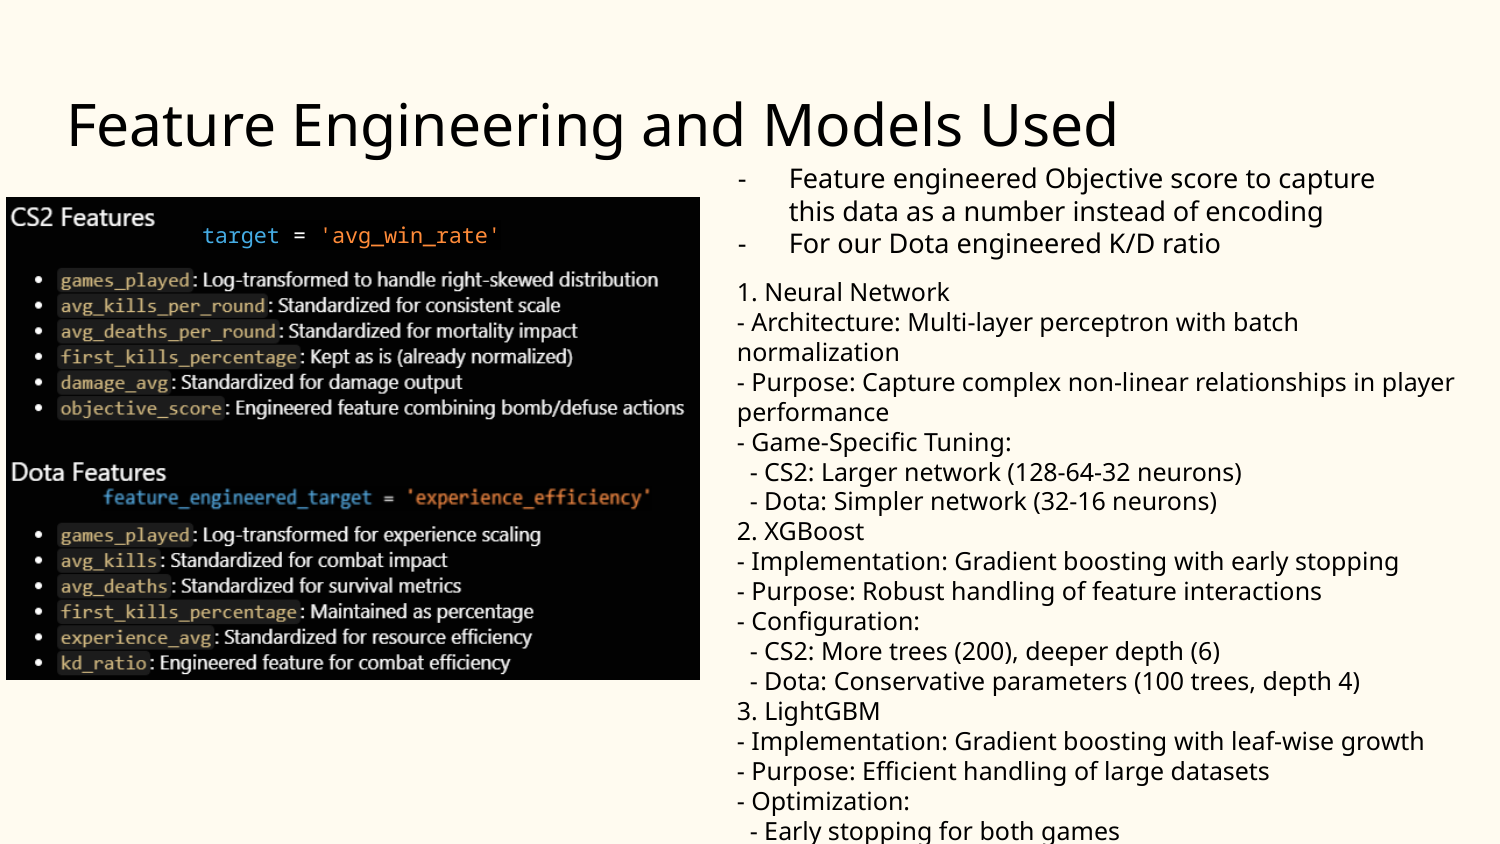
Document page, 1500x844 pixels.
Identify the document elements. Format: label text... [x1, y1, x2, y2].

picture [6, 197, 700, 681]
text_box Feature engineered Objective score to capture this data as a number instead of encoding For our Dota engineered K/D ratio [699, 146, 1407, 275]
text_box 1. Neural Network - Architecture: Multi-layer perceptron with batch normalization - Purpose: Capture complex non-linear relationships in player performance - Game-Specific Tuning: - CS2: Larger network (128-64-32 neurons) - Dota: Simpler network (32-16 neurons) 2. XGBoost - Implementation: Gradient boosting with early stopping - Purpose: Robust handling of feature interactions - Configuration: - CS2: More trees (200), deeper depth (6) - Dota: Conservative parameters (100 trees, depth 4) 3. LightGBM - Implementation: Gradient boosting with leaf-wise growth - Purpose: Efficient handling of large datasets - Optimization: - Early stopping for both games - Game-specific leaf configurations [721, 261, 1478, 348]
title Feature Engineering and Models Used [51, 72, 1449, 174]
